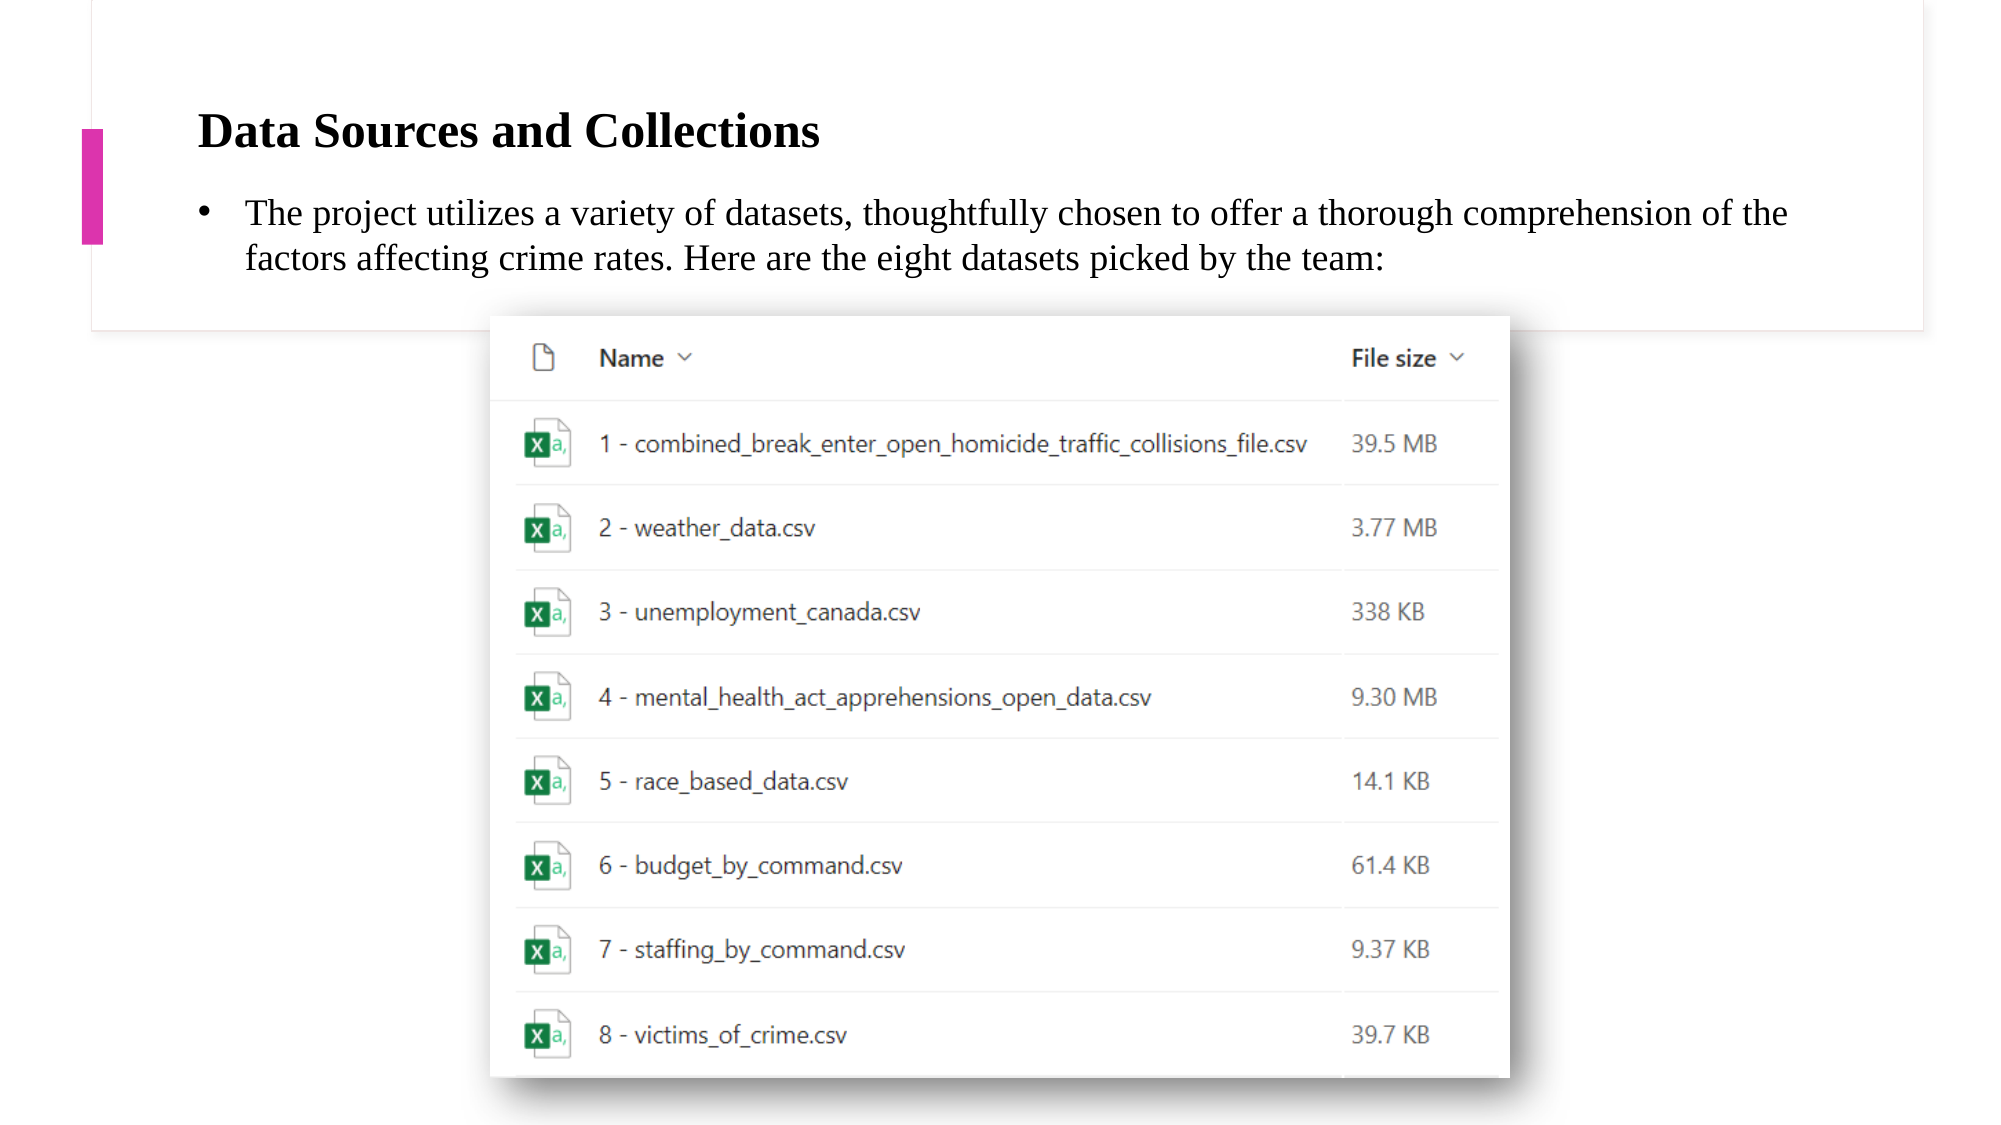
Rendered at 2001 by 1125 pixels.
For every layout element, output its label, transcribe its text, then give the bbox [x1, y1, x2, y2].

title Data Sources and Collections [183, 90, 1851, 174]
text_box The project utilizes a variety of datasets, thoughtfully chosen to offer a thorough comprehension of the factors affecting crime rates. Here are the eight datasets picked by the team: [182, 180, 1851, 286]
picture [490, 315, 1510, 1078]
